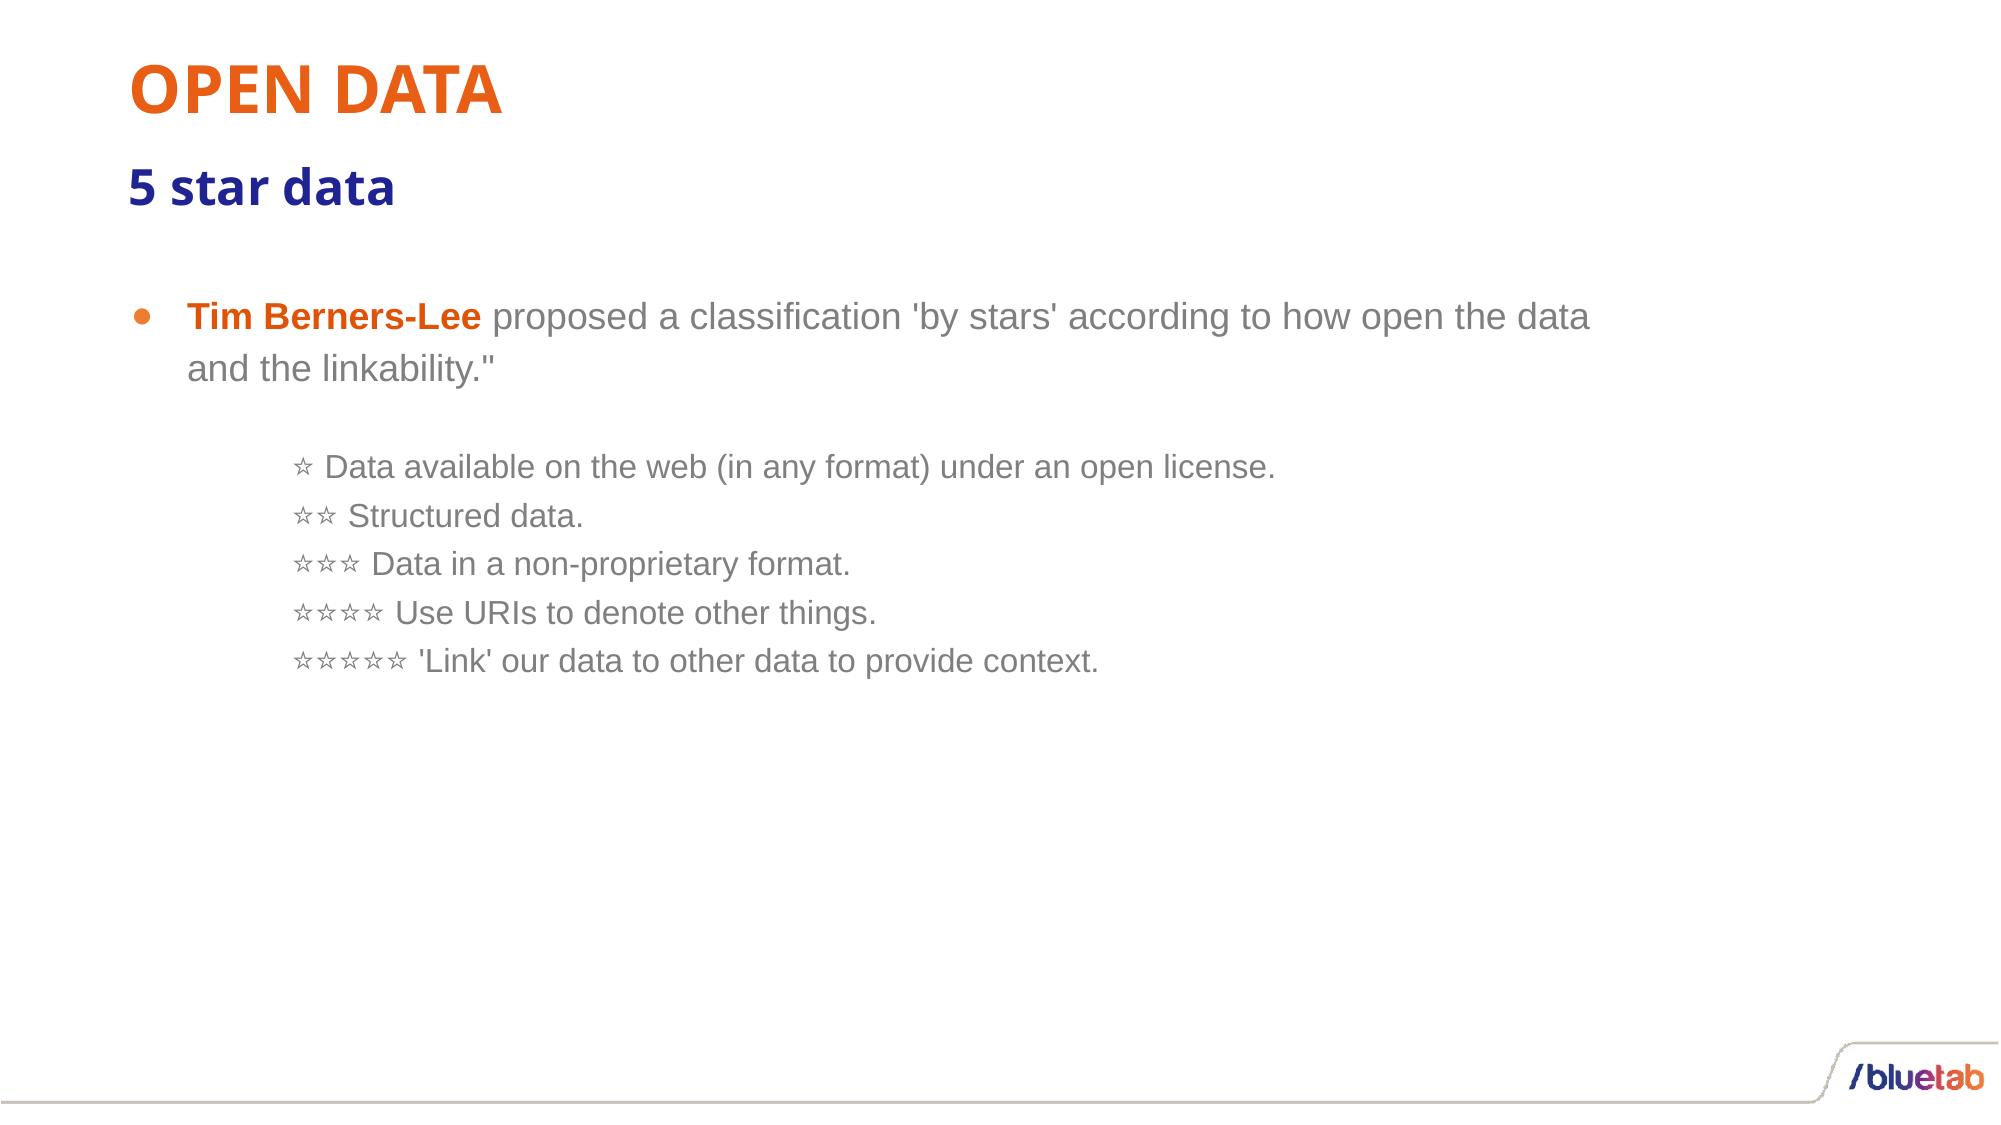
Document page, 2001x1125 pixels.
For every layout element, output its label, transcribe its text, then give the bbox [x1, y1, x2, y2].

picture [1, 1041, 1999, 1104]
title OPEN DATA [114, 48, 1897, 155]
list Tim Berners-Lee proposed a classification 'by stars' according to how open the data and the linkability." ⭐ Data available on the web (in any format) under an open license. ⭐⭐ Structured data. ⭐⭐⭐ Data in a non-proprietary format. ⭐⭐⭐⭐ Use URIs to denote other things. ⭐⭐⭐⭐⭐ 'Link' our data to other data to provide context. [97, 225, 1665, 930]
list 5 star data [114, 154, 1739, 226]
